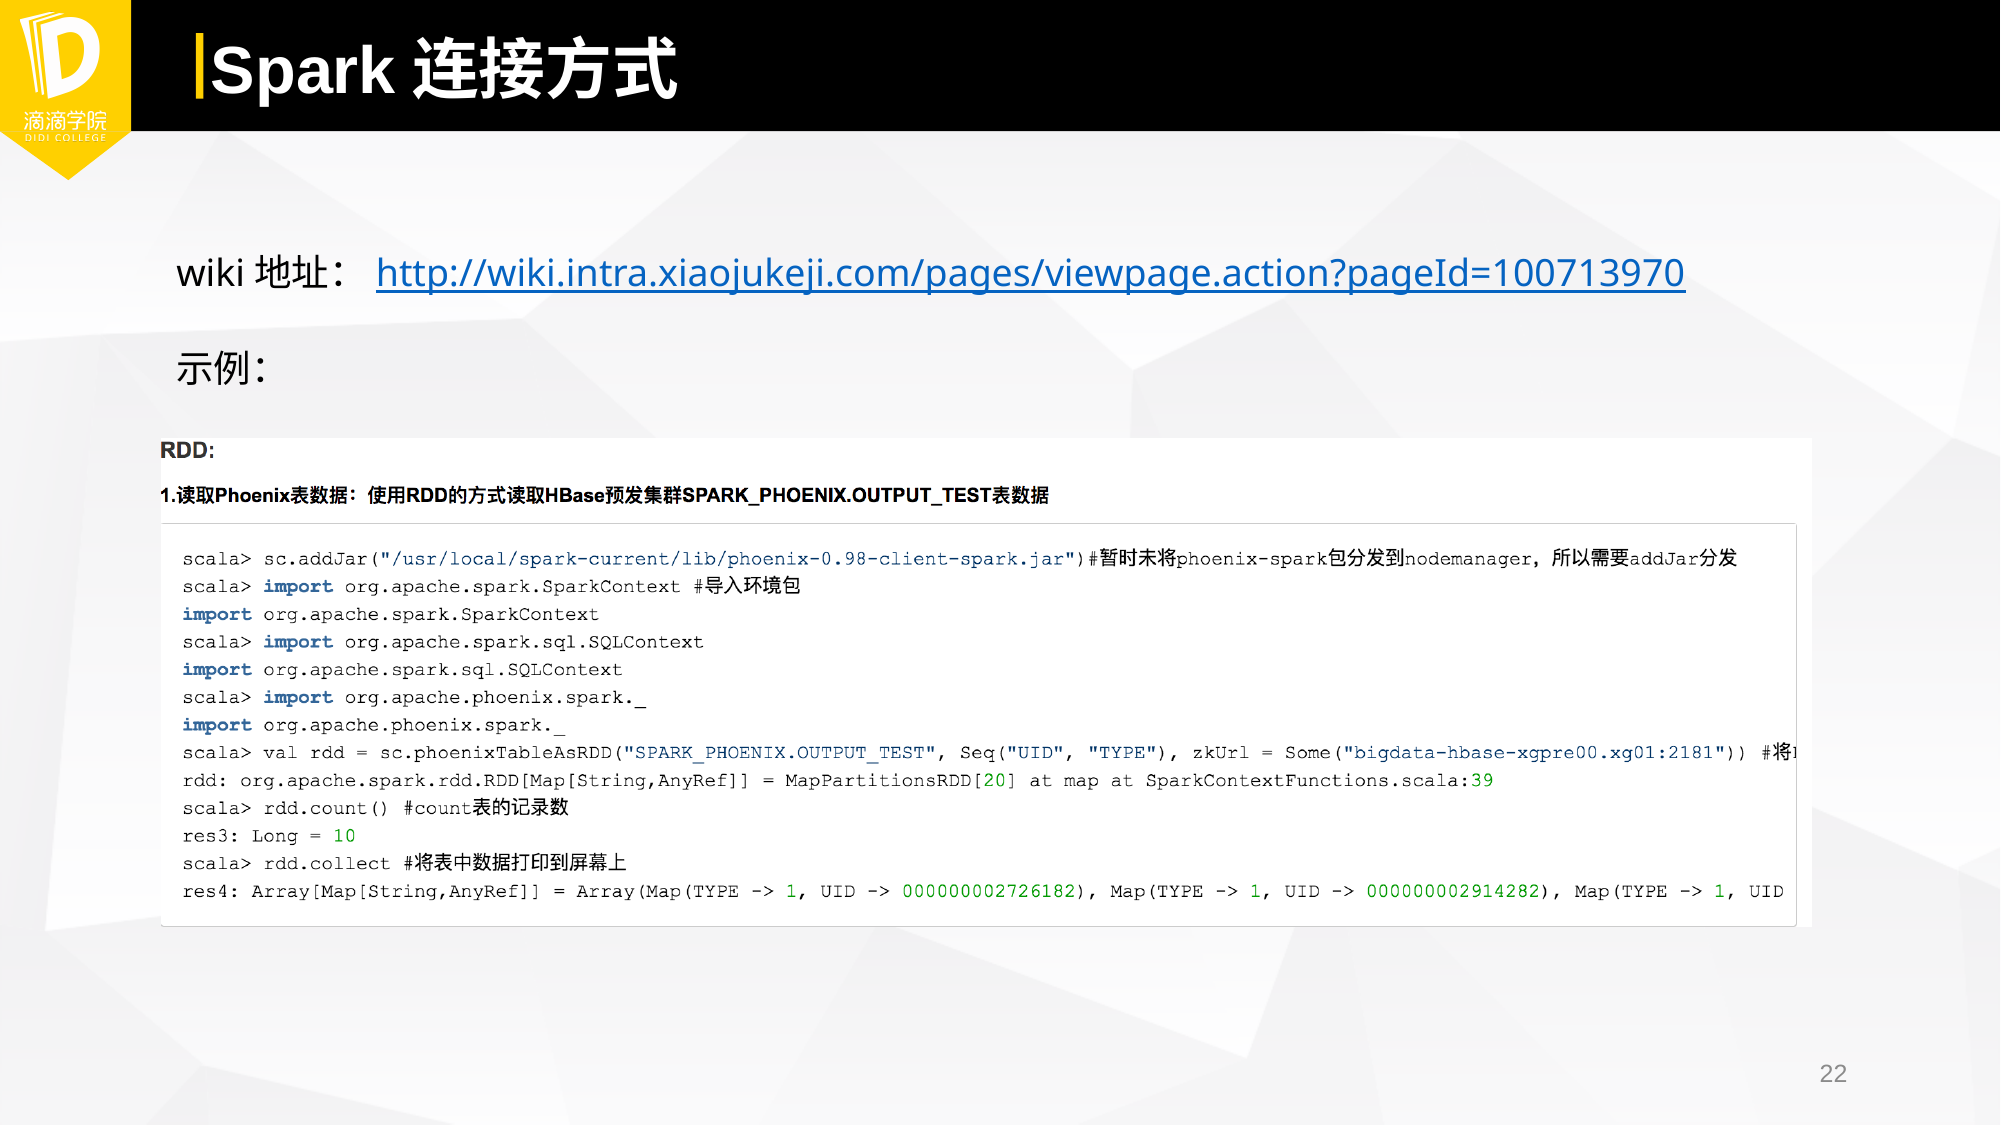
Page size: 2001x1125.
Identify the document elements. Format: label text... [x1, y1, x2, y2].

title Spark连接方式 [195, 5, 1680, 139]
slide_number 22 [1412, 1042, 1863, 1103]
picture [0, 0, 2001, 1125]
text_box wiki地址：http://wiki.intra.xiaojukeji.com/pages/viewpage.action?pageId=100713970 示例： [161, 241, 1922, 443]
